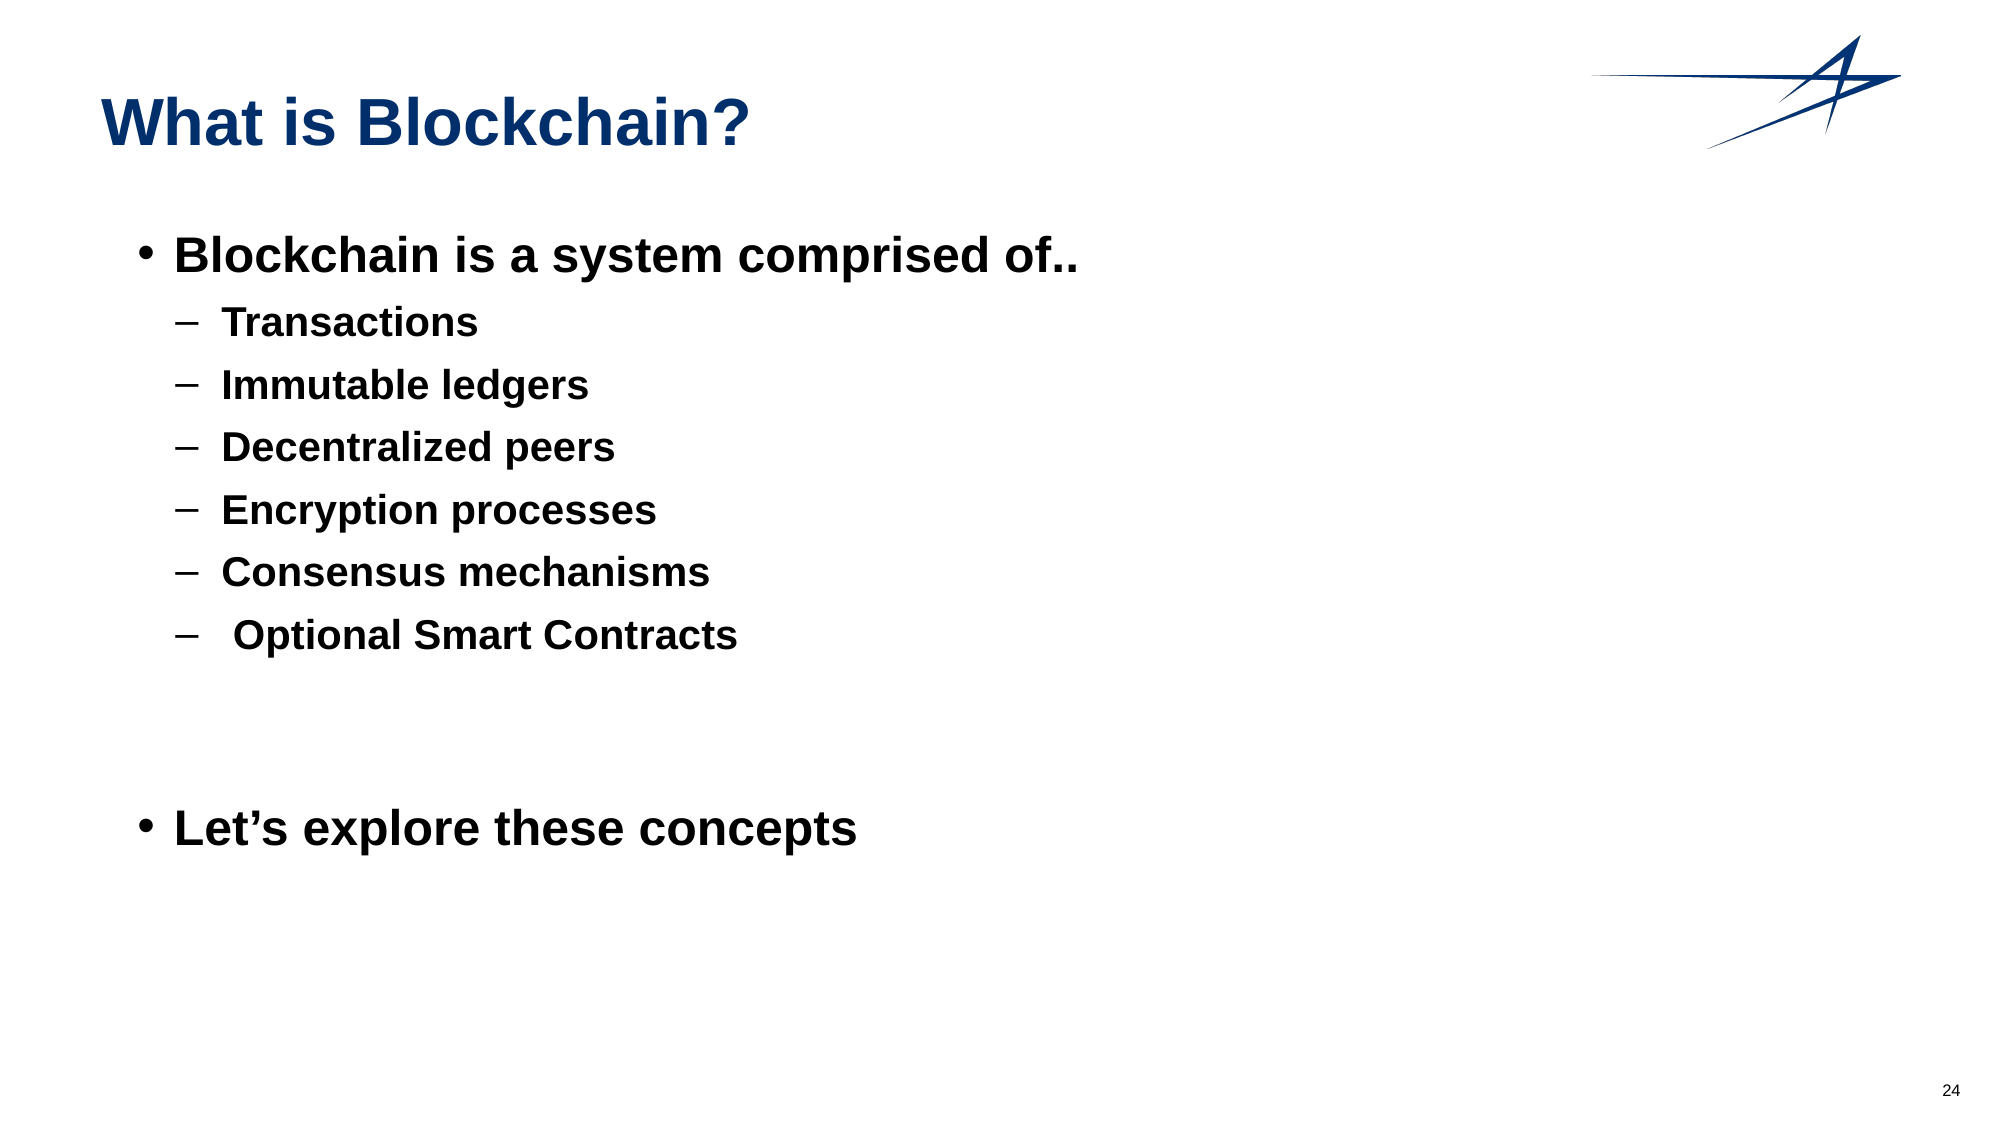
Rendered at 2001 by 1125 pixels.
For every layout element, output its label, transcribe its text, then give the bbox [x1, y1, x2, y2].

title What is Blockchain? [101, 75, 1701, 163]
picture [1584, 35, 1901, 149]
list Blockchain is a system comprised of.. Transactions Immutable ledgers Decentralized peers Encryption processes Consensus mechanisms Optional Smart Contracts Let’s explore these concepts [137, 222, 1675, 861]
